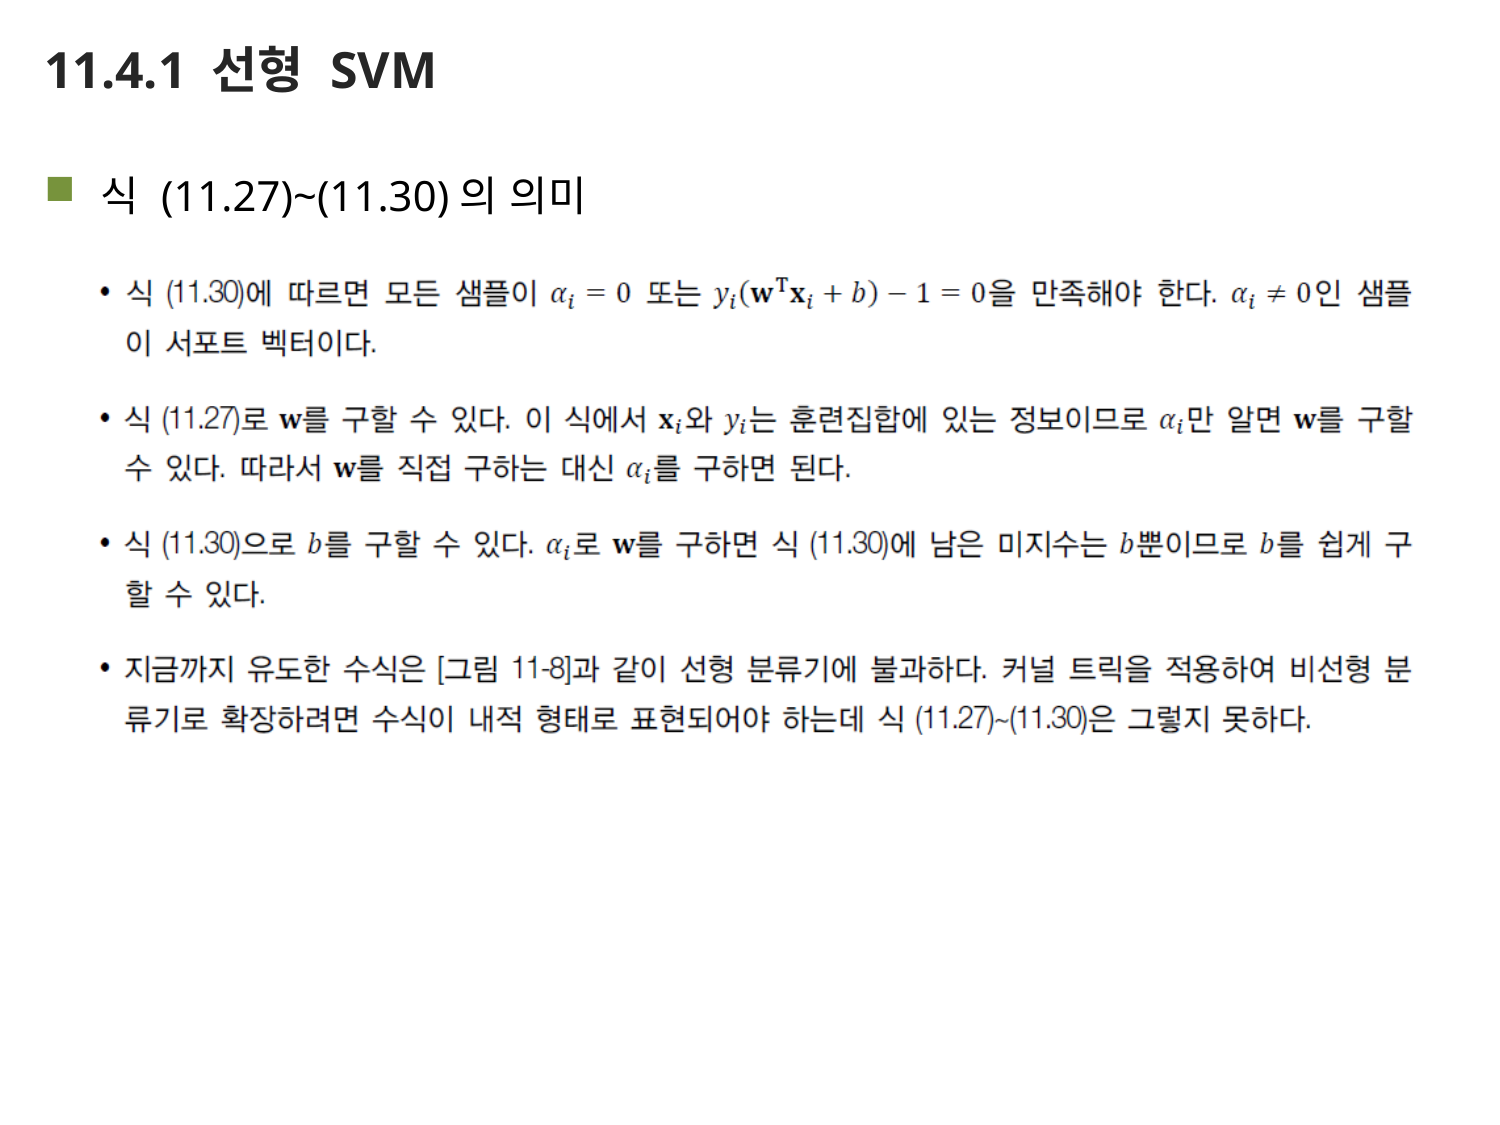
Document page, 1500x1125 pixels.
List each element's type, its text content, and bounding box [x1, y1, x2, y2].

list 식 (11.27)~(11.30)의 의미 [29, 136, 1471, 1083]
title 11.4.1 선형 SVM [29, 23, 1448, 114]
picture [88, 266, 1423, 752]
